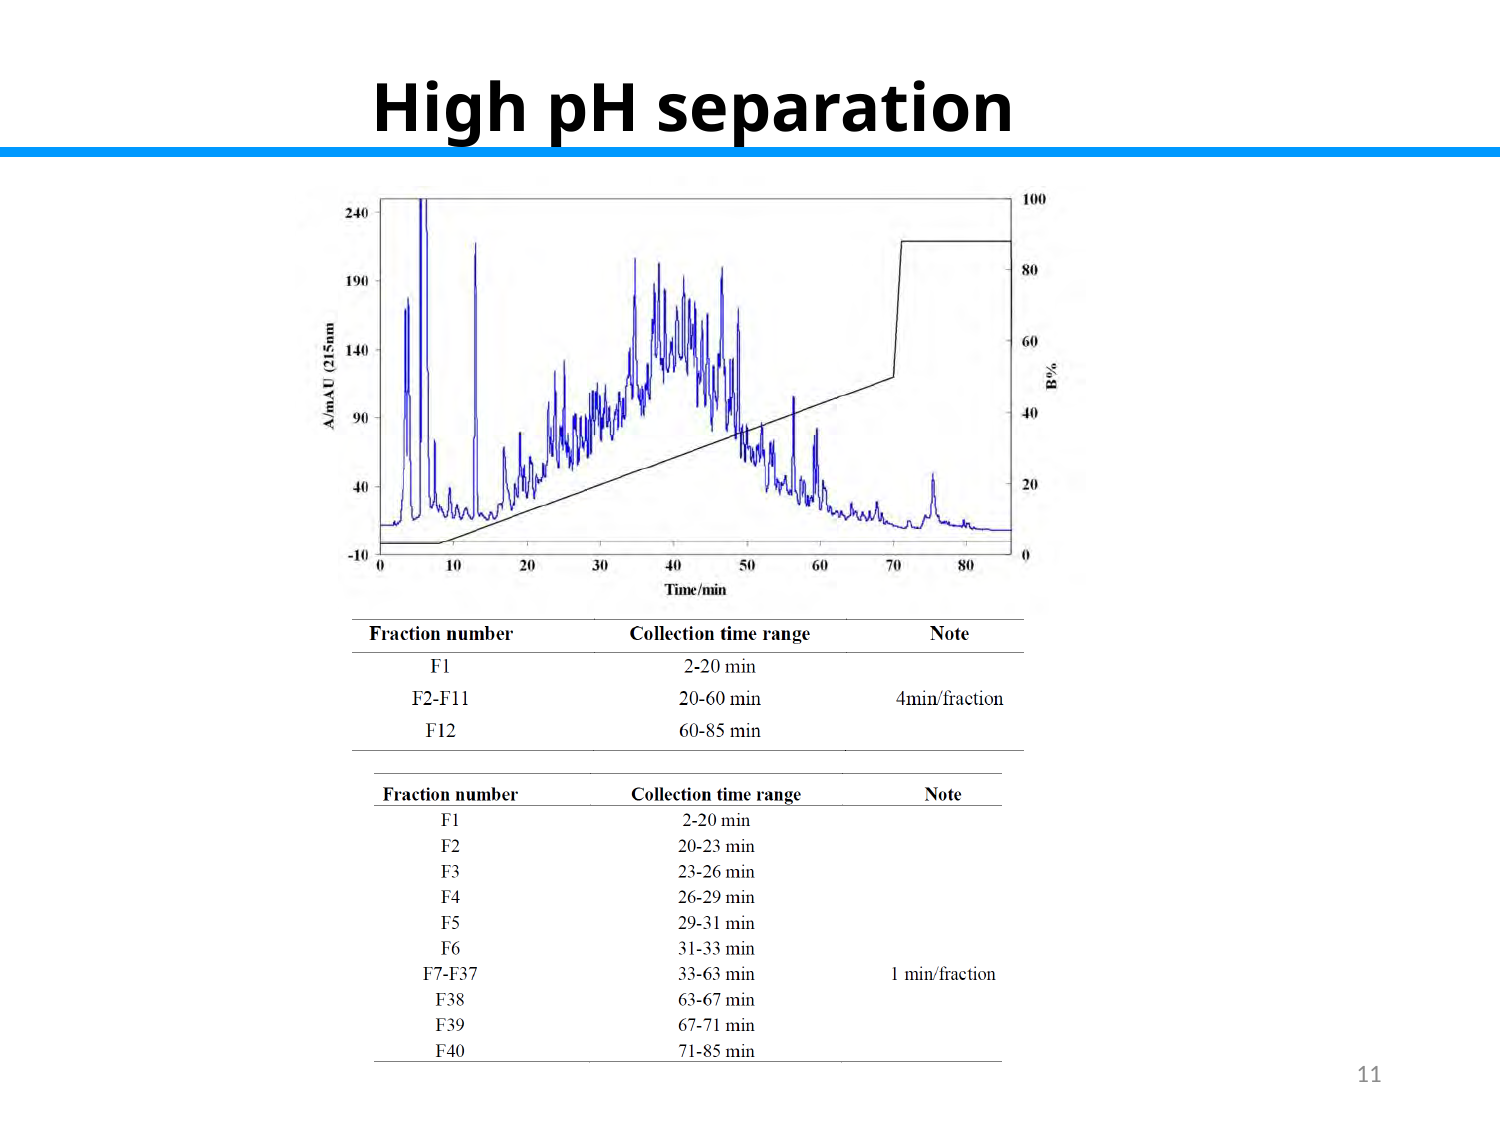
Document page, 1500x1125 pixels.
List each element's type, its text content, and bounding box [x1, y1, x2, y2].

picture [295, 176, 1092, 758]
picture [374, 770, 1002, 1068]
slide_number 11 [1059, 1042, 1397, 1103]
text_box High pH separation [62, 57, 1325, 147]
